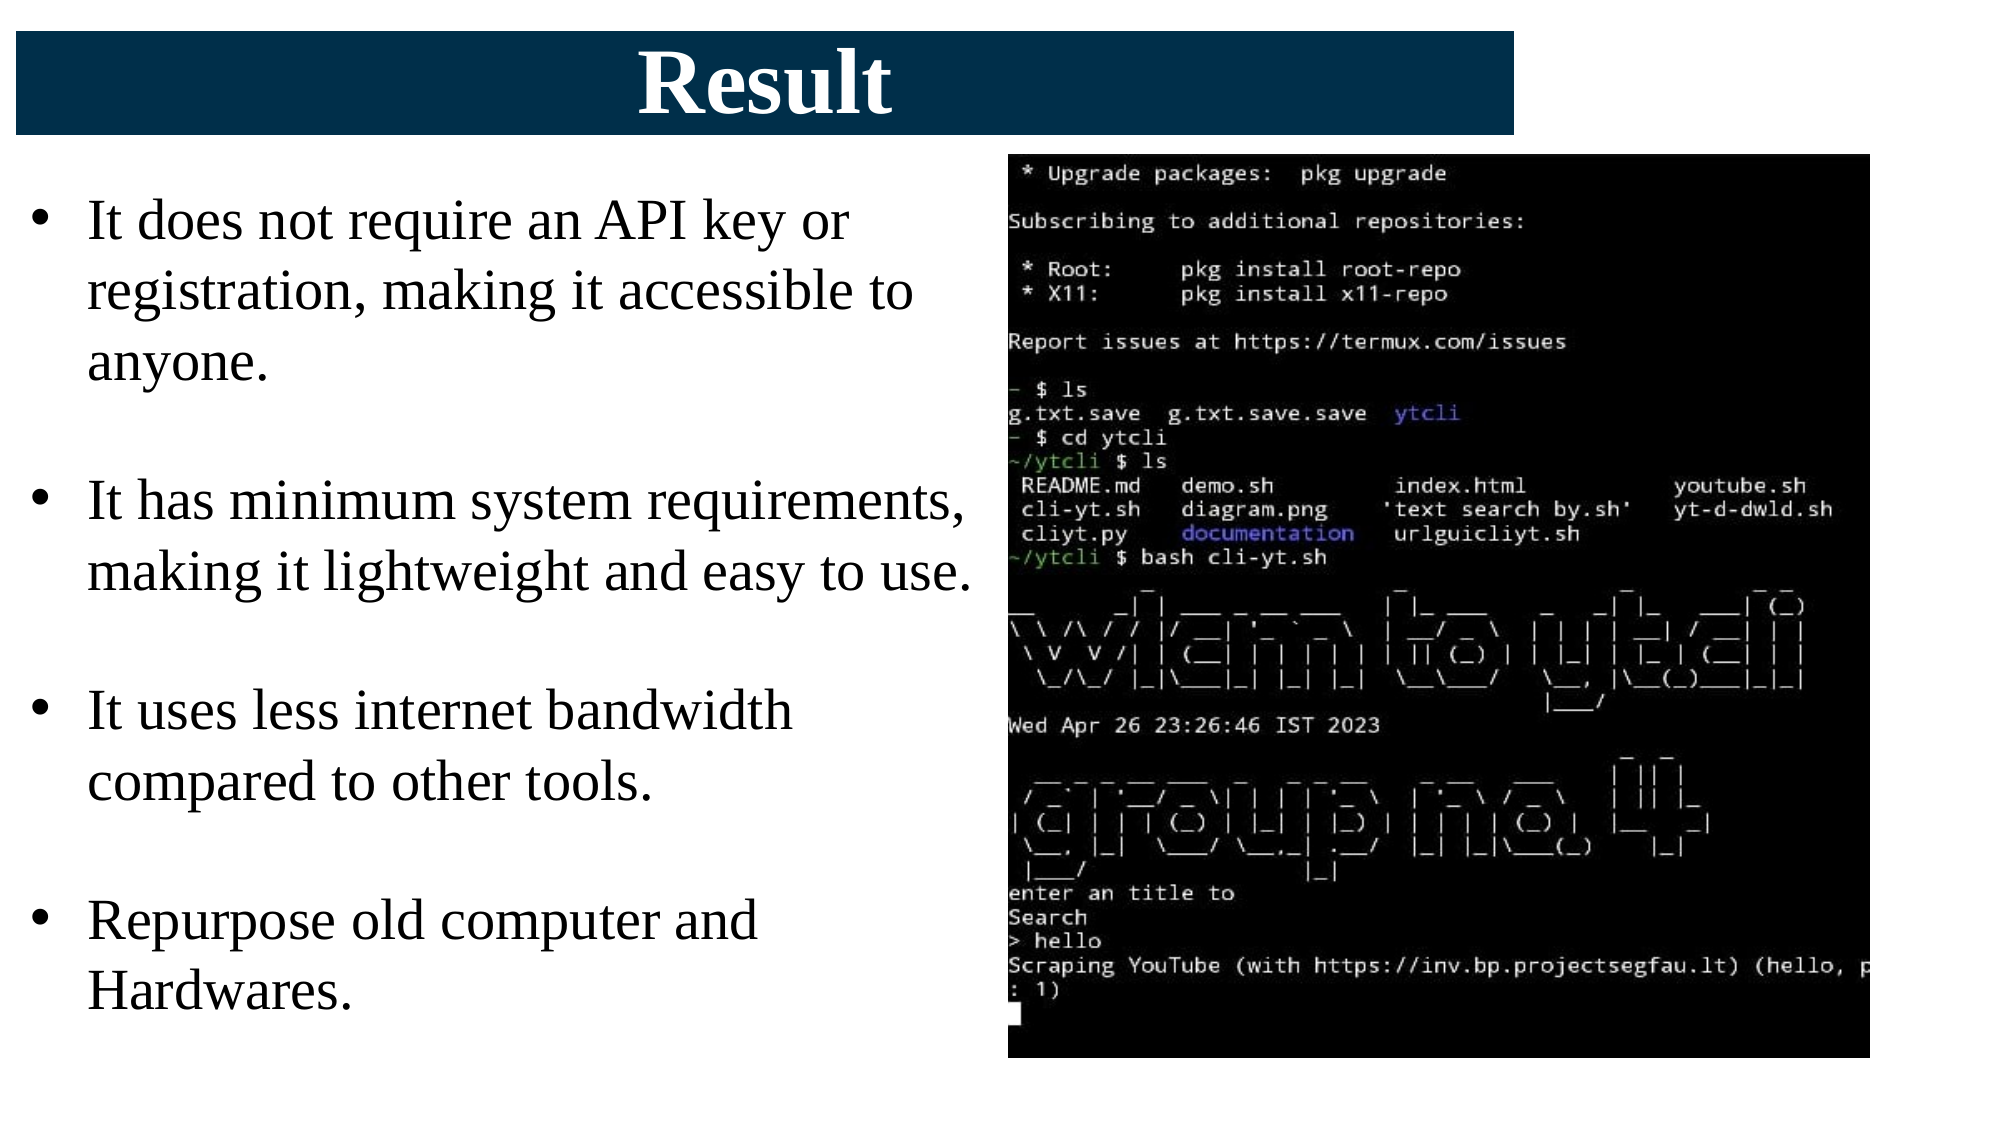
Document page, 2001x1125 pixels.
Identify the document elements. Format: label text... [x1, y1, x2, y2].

text_box Result [15, 30, 1516, 136]
picture [1008, 154, 1870, 1058]
text_box It does not require an API key or registration, making it accessible to anyone. It has minimum system requirements, making it lightweight and easy to use. It uses less internet bandwidth compared to other tools. Repurpose old computer and Hardwares. [15, 174, 1002, 1029]
text_box [410, 696, 561, 757]
